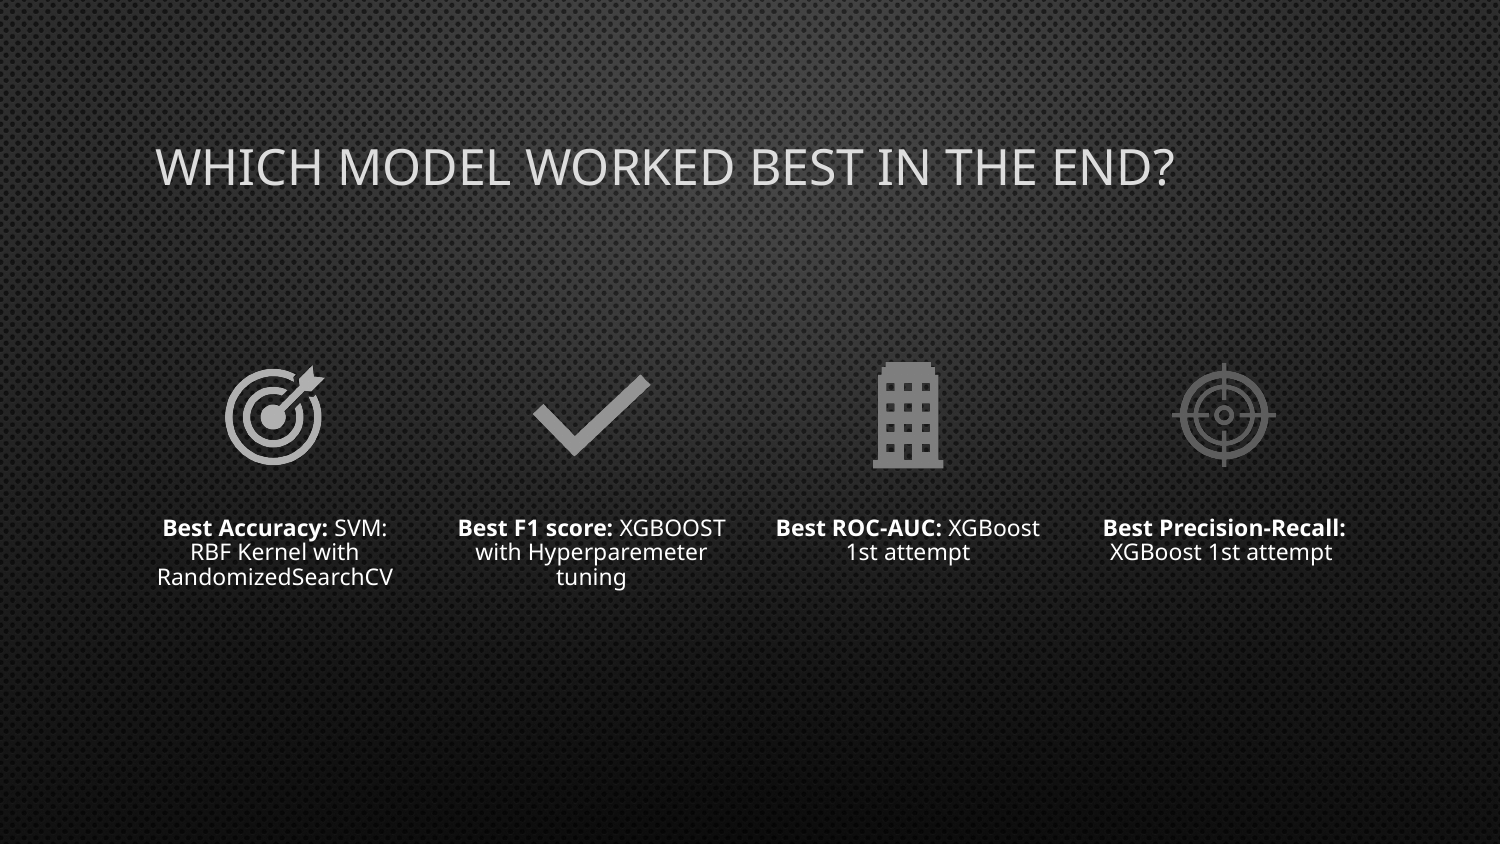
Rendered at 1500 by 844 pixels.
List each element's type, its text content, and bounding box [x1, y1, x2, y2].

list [140, 281, 1360, 699]
title Which model worked best in the end? [140, 75, 1360, 256]
